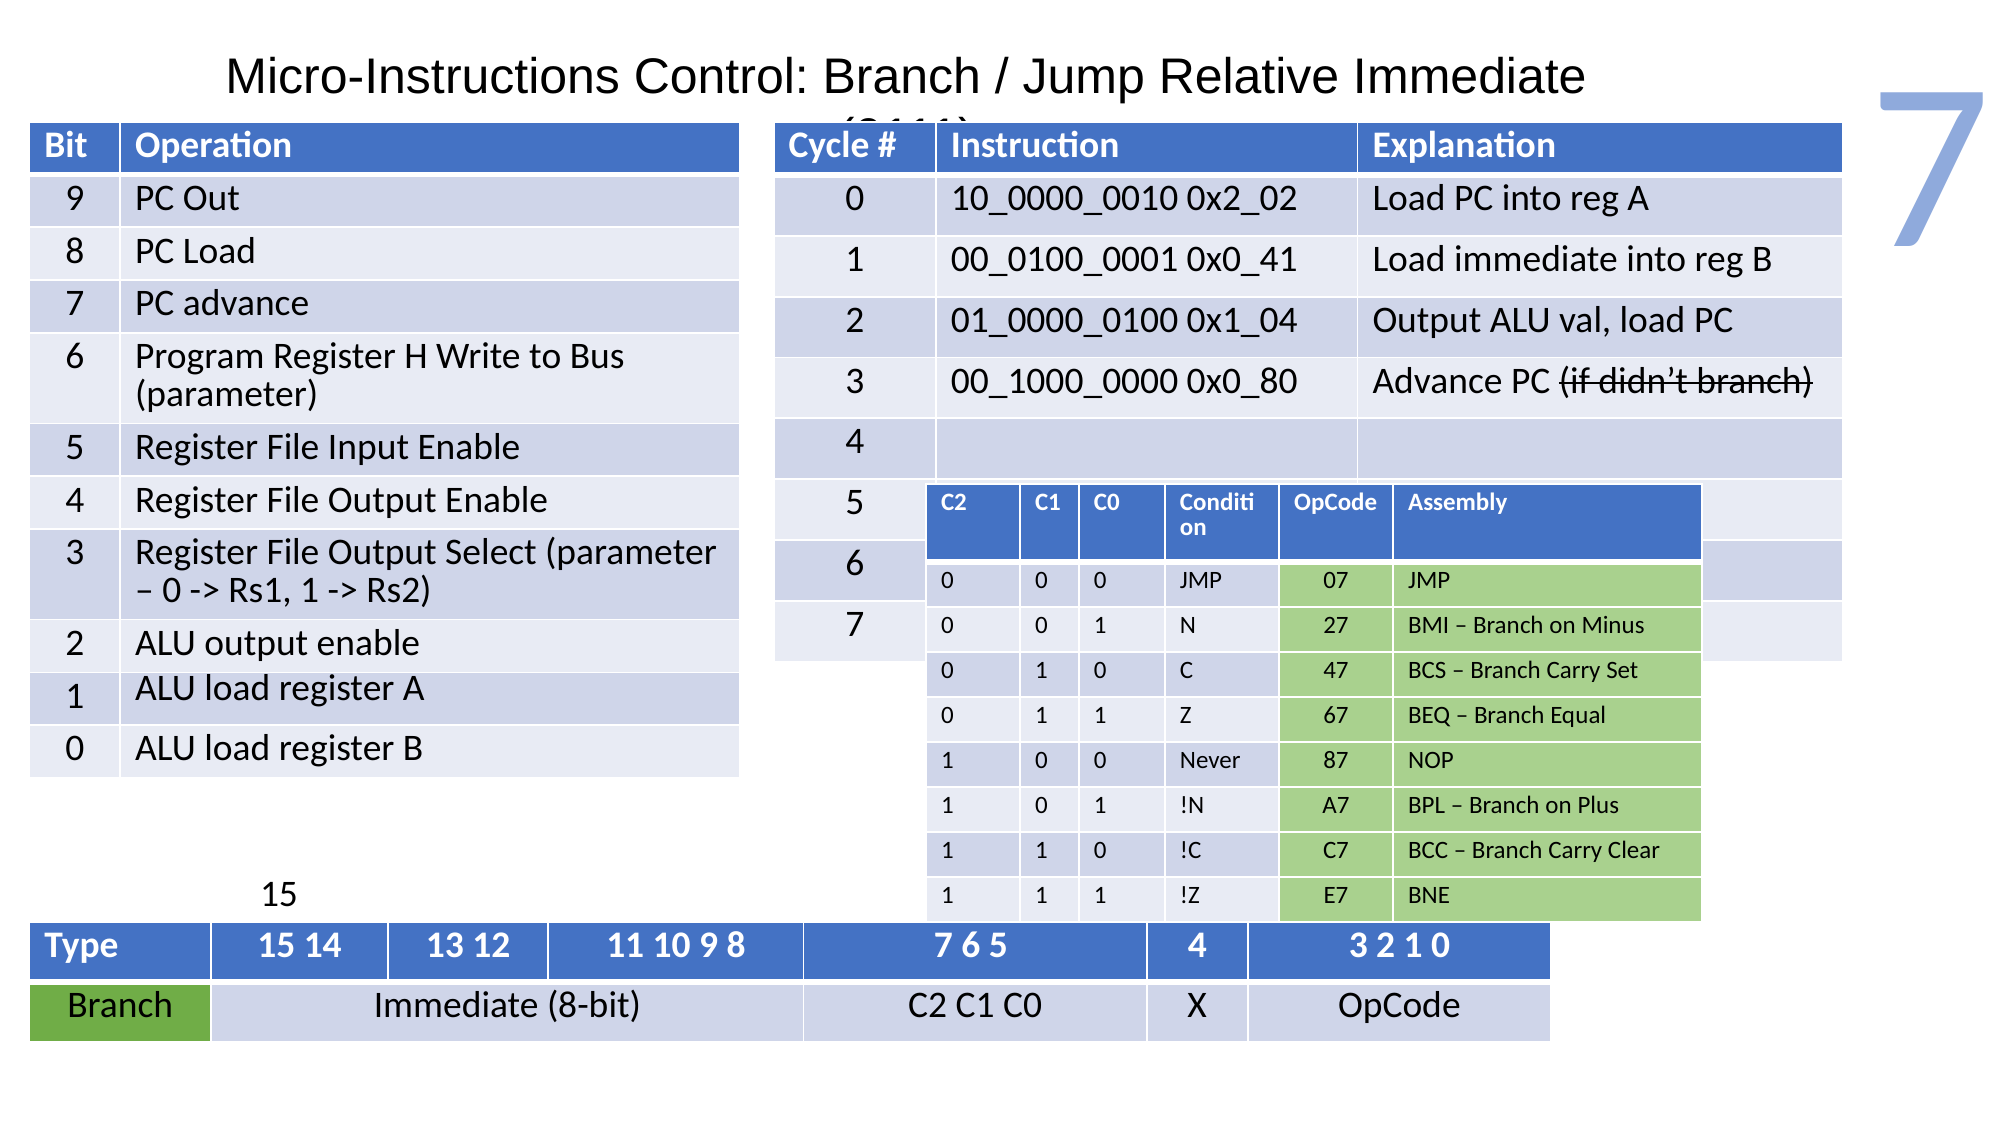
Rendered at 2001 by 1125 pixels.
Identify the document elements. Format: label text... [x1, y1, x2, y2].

table_cell Immediate (8-bit) [212, 985, 803, 1041]
table_cell BCC – Branch Carry Clear [1394, 833, 1701, 876]
table_cell 00_1000_0000 0x0_80 [937, 358, 1357, 417]
table_cell 6 [30, 334, 119, 423]
table_cell 0 [1021, 565, 1078, 606]
table_cell Output ALU val, load PC [1358, 298, 1842, 357]
table_cell 1 [1021, 833, 1078, 876]
table_cell !N [1166, 788, 1278, 831]
table_cell 0 [927, 653, 1019, 696]
table_cell 1 [1080, 788, 1164, 831]
table_cell N [1166, 608, 1278, 651]
table_cell 1 [1080, 878, 1164, 921]
table_header Cycle # [775, 123, 935, 172]
text_box 15 0 [245, 861, 925, 921]
table_header Operation [121, 123, 739, 172]
table_cell 0 [927, 565, 1019, 606]
table_cell 5 [775, 480, 935, 539]
table_cell BNE [1394, 878, 1701, 921]
table_cell 1 [1080, 608, 1164, 651]
table_cell 8 [30, 228, 119, 279]
table_cell 1 [927, 878, 1019, 921]
table_cell ALU load register B [121, 726, 739, 777]
text_box 7 [1855, 0, 2000, 303]
table_cell 4 [30, 477, 119, 528]
table_cell 1 [1021, 653, 1078, 696]
table_cell 1 [927, 833, 1019, 876]
table_cell 9 [30, 177, 119, 226]
table_header Explanation [1358, 123, 1842, 172]
table_cell 10_0000_0010 0x2_02 [937, 178, 1357, 235]
table_cell Advance PC (if didn’t branch) [1358, 358, 1842, 417]
table_header 7 6 5 [804, 923, 1146, 979]
table_cell ALU load register A [121, 673, 739, 724]
table_cell 1 [1021, 878, 1078, 921]
table_header Type [30, 923, 210, 979]
table_cell PC Out [121, 177, 739, 226]
table_cell 07 [1280, 565, 1392, 606]
table_header Condition [1166, 485, 1278, 559]
table_cell PC Load [121, 228, 739, 279]
table_cell 2 [775, 298, 935, 357]
table_cell [1358, 480, 1842, 539]
table_cell 0 [775, 178, 935, 235]
table_cell 0 [927, 608, 1019, 651]
table_cell 0 [1080, 743, 1164, 786]
table_header 3 2 1 0 [1249, 923, 1550, 979]
table_cell Register File Output Enable [121, 477, 739, 528]
table_header C0 [1080, 485, 1164, 559]
table_header Bit [30, 123, 119, 172]
table_cell [937, 419, 1357, 478]
table_cell BEQ – Branch Equal [1394, 698, 1701, 741]
table_header 11 10 9 8 [549, 923, 803, 979]
table_header 4 [1148, 923, 1247, 979]
table_cell Branch [30, 985, 210, 1041]
table_cell 00_0100_0001 0x0_41 [937, 237, 1357, 296]
table_cell [1703, 602, 1842, 661]
table_cell 67 [1280, 698, 1392, 741]
table_cell A7 [1280, 788, 1392, 831]
table_cell BMI – Branch on Minus [1394, 608, 1701, 651]
table_cell Load immediate into reg B [1358, 237, 1842, 296]
table_cell NOP [1394, 743, 1701, 786]
table_cell BCS – Branch Carry Set [1394, 653, 1701, 696]
table_cell 1 [927, 743, 1019, 786]
table_cell Load PC into reg A [1358, 178, 1842, 235]
table_header 15 14 [212, 923, 387, 979]
table_cell 0 [927, 698, 1019, 741]
table_cell 7 [775, 602, 925, 661]
table_cell Register File Output Select (parameter – 0 -> Rs1, 1 -> Rs2) [121, 530, 739, 619]
table_cell 47 [1280, 653, 1392, 696]
table_cell 0 [1021, 743, 1078, 786]
table_header OpCode [1280, 485, 1392, 559]
table_cell C2 C1 C0 [804, 985, 1146, 1041]
table_cell !Z [1166, 878, 1278, 921]
table_cell 3 [30, 530, 119, 619]
table_cell 5 [30, 424, 119, 475]
table_header C1 [1021, 485, 1078, 559]
table_header Instruction [937, 123, 1357, 172]
table_cell 1 [1021, 698, 1078, 741]
table_cell JMP [1166, 565, 1278, 606]
table_cell 01_0000_0100 0x1_04 [937, 298, 1357, 357]
table_cell 0 [1021, 608, 1078, 651]
table_cell Program Register H Write to Bus (parameter) [121, 334, 739, 423]
table_cell X [1148, 985, 1247, 1041]
table_cell 1 [927, 788, 1019, 831]
table_cell JMP [1394, 565, 1701, 606]
table_cell Z [1166, 698, 1278, 741]
table_cell BPL – Branch on Plus [1394, 788, 1701, 831]
table_header 13 12 [389, 923, 547, 979]
table_cell 27 [1280, 608, 1392, 651]
table_cell E7 [1280, 878, 1392, 921]
table_cell ALU output enable [121, 620, 739, 672]
table_cell 0 [30, 726, 119, 777]
table_cell PC advance [121, 281, 739, 332]
table_cell 0 [1021, 788, 1078, 831]
table_cell 1 [1080, 698, 1164, 741]
table_cell 0 [1080, 833, 1164, 876]
table_cell 1 [775, 237, 935, 296]
table_cell [1703, 541, 1842, 600]
table_cell 2 [30, 620, 119, 672]
table_cell 4 [775, 419, 935, 478]
table_cell 0 [1080, 565, 1164, 606]
table_cell 87 [1280, 743, 1392, 786]
table_cell 6 [775, 541, 925, 600]
table_cell C7 [1280, 833, 1392, 876]
table_cell 0 [1080, 653, 1164, 696]
table_header C2 [927, 485, 1019, 559]
table_cell 7 [30, 281, 119, 332]
table_cell 3 [775, 358, 935, 417]
table_cell 1 [30, 673, 119, 724]
table_cell [1358, 419, 1842, 478]
table_cell OpCode [1249, 985, 1550, 1041]
subtitle Micro-Instructions Control: Branch / Jump Relative Immediate (0111) [156, 35, 1657, 104]
table_header Assembly [1394, 485, 1701, 559]
table_cell !C [1166, 833, 1278, 876]
table_cell Register File Input Enable [121, 424, 739, 475]
table_cell C [1166, 653, 1278, 696]
table_cell Never [1166, 743, 1278, 786]
